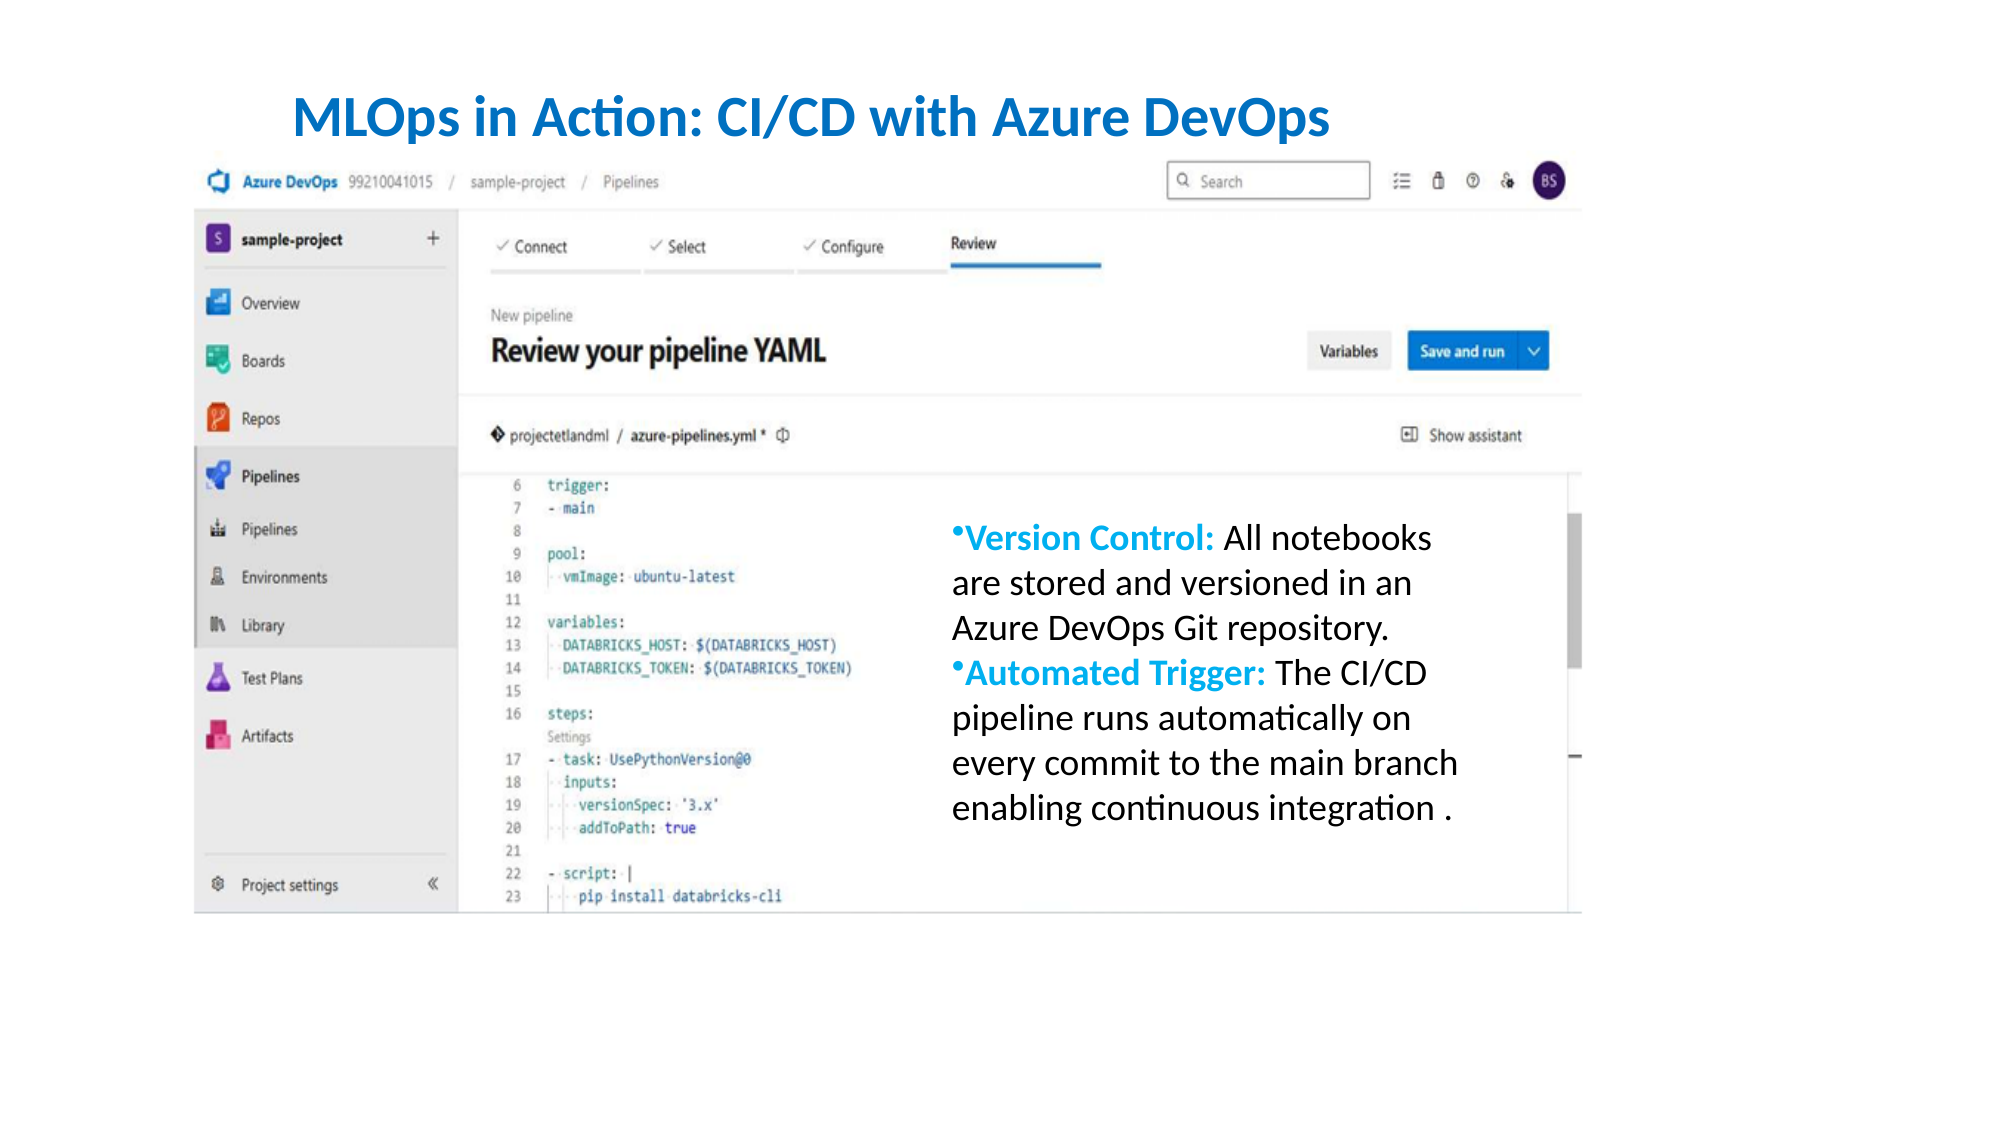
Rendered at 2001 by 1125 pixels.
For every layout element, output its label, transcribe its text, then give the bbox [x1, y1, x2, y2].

text_box MLOps in Action: CI/CD with Azure DevOps [277, 70, 1411, 144]
picture [181, 144, 1622, 968]
